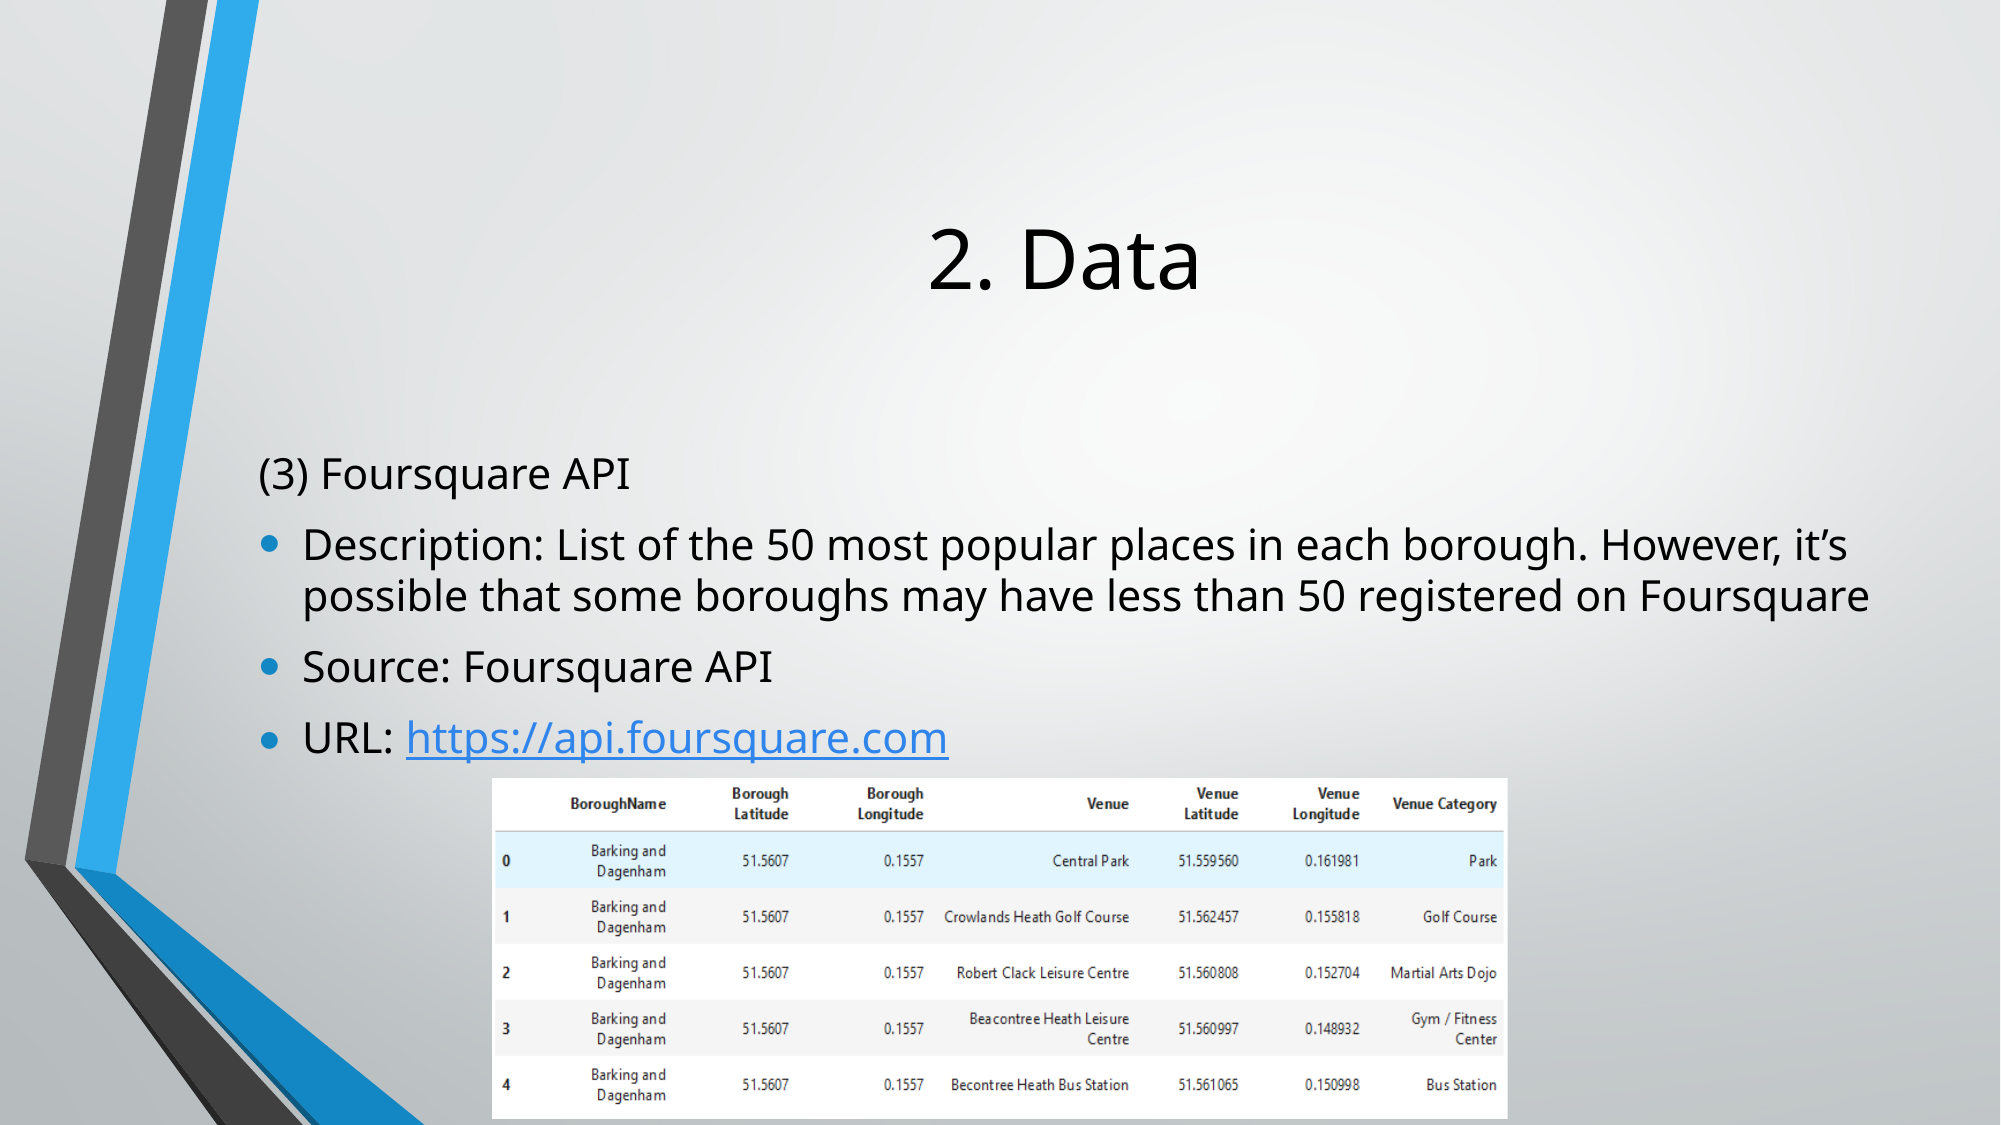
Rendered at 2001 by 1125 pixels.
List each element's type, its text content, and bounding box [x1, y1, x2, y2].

picture [491, 777, 1509, 1120]
list (3) Foursquare API Description: List of the 50 most popular places in each borough. However, it’s possible that some boroughs may have less than 50 registered on Foursquare Source: Foursquare API URL: https://api.foursquare.com [243, 437, 1887, 779]
title 2. Data [243, 112, 1887, 400]
